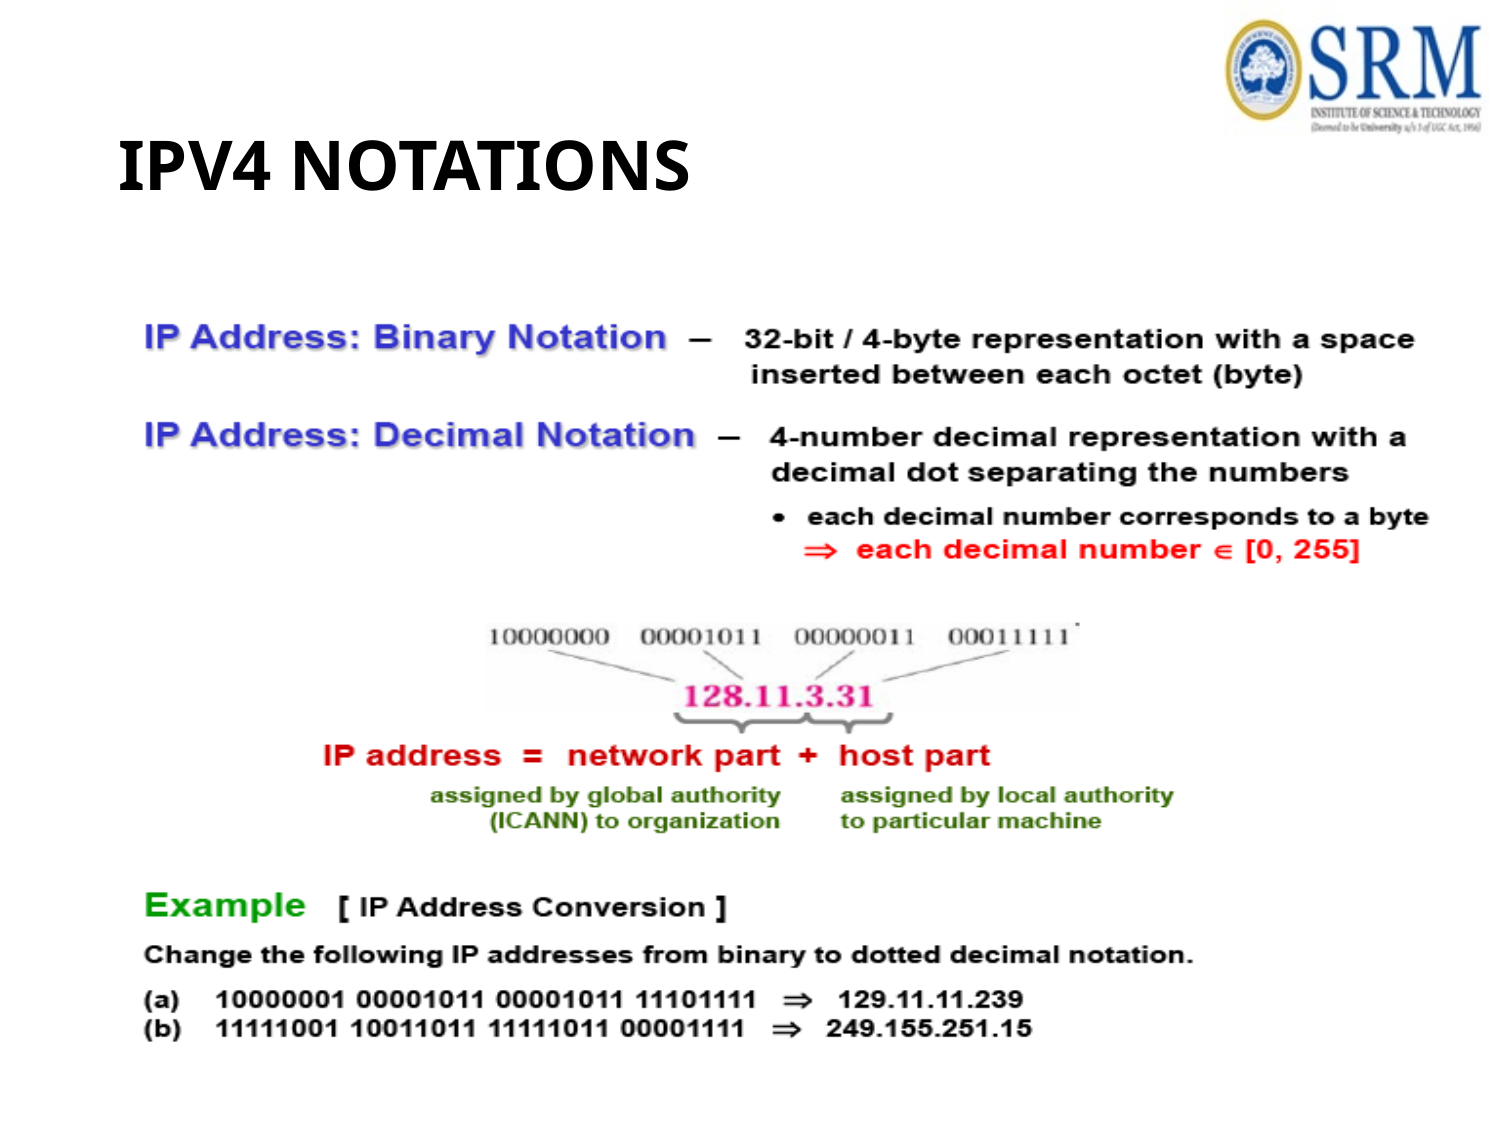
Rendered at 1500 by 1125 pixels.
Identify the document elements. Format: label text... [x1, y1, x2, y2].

picture [1223, 0, 1489, 149]
picture [123, 302, 1449, 1056]
title IPV4 NOTATIONS [103, 59, 1397, 278]
